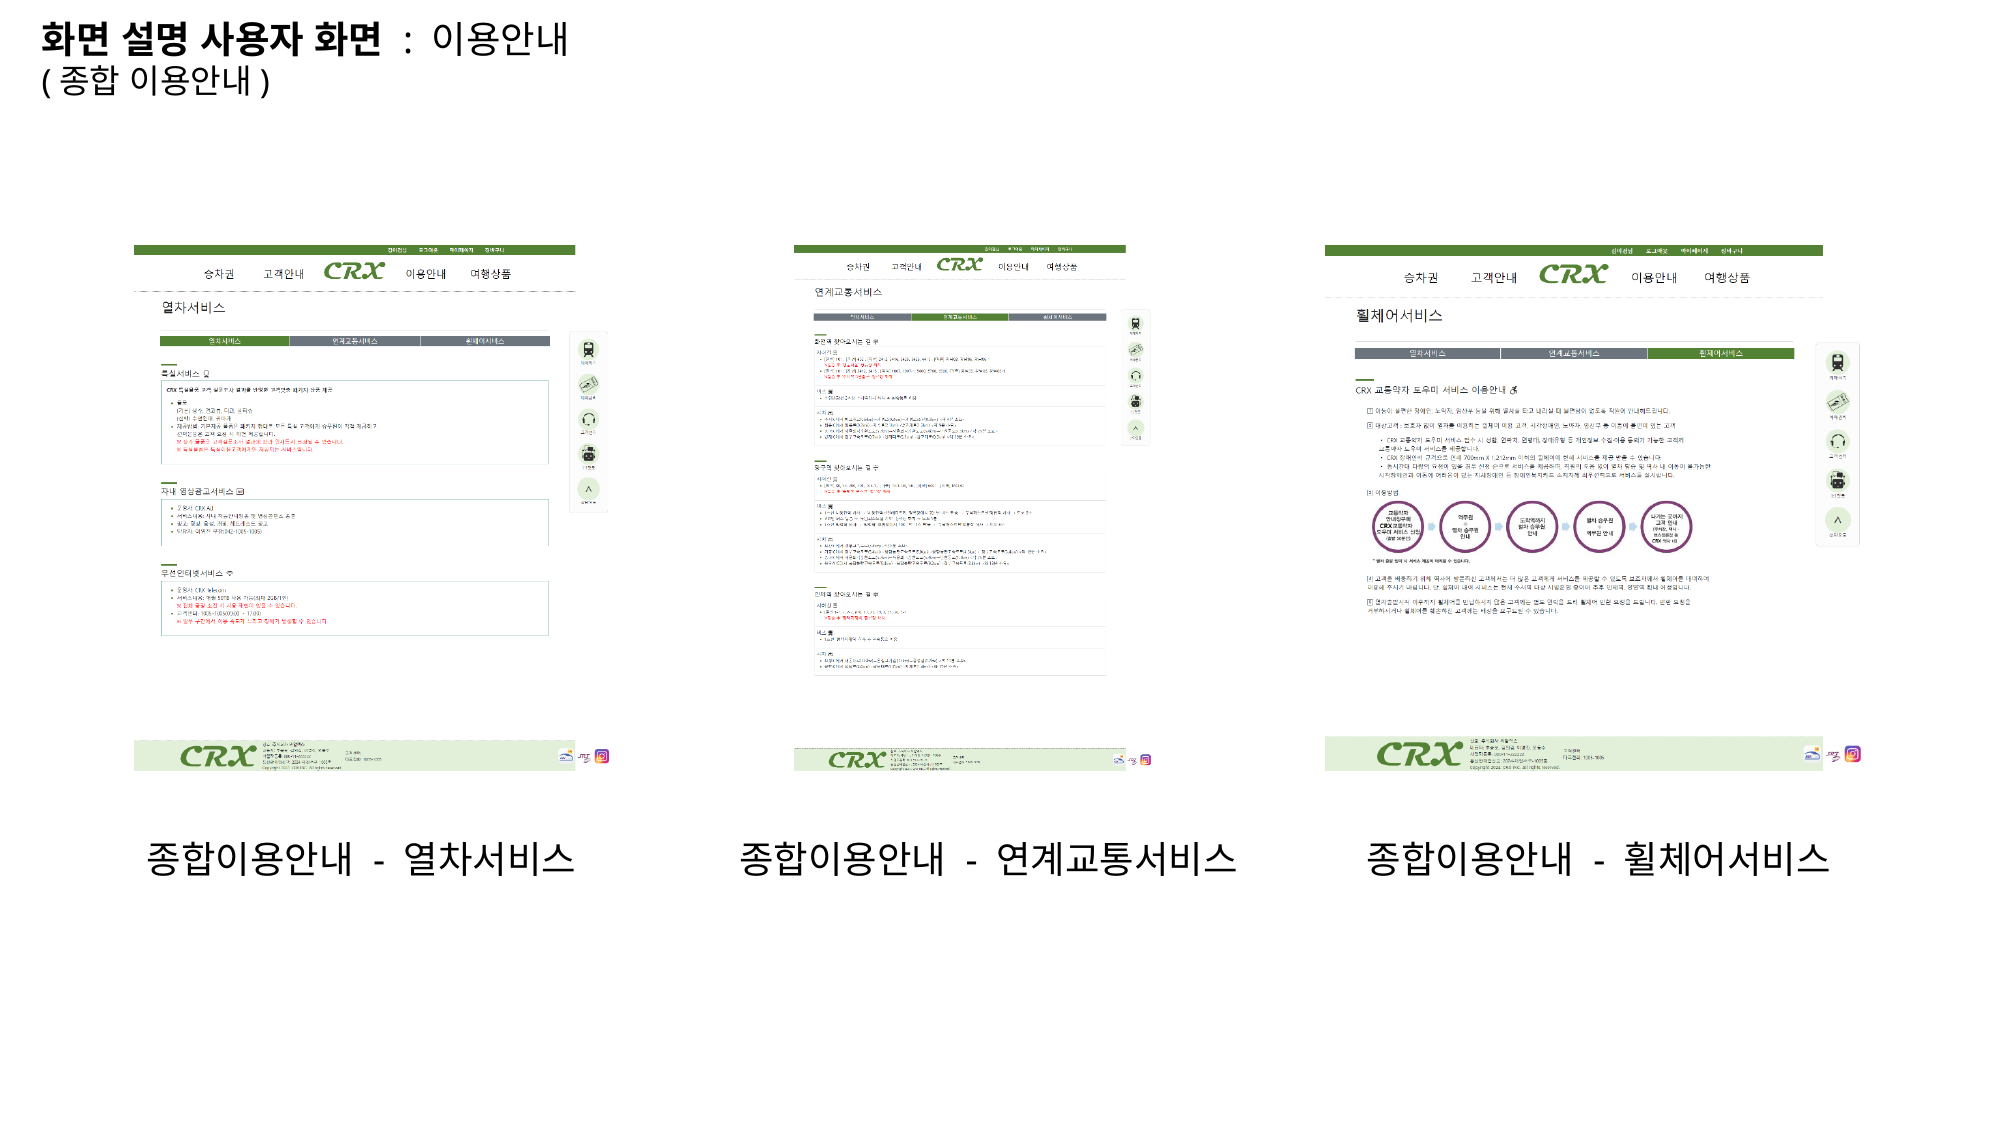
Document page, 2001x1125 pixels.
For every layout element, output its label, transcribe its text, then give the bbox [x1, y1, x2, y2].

text_box 화면 설명 사용자 화면 : 이용안내 (종합 이용안내) [26, 8, 585, 108]
picture [794, 245, 1181, 771]
picture [134, 245, 649, 771]
text_box 종합이용안내 - 열차서비스 [131, 828, 592, 889]
picture [1325, 245, 1906, 771]
text_box 종합이용안내 - 연계교통서비스 [724, 828, 1253, 889]
text_box 종합이용안내 - 휠체어서비스 [1352, 828, 1846, 889]
